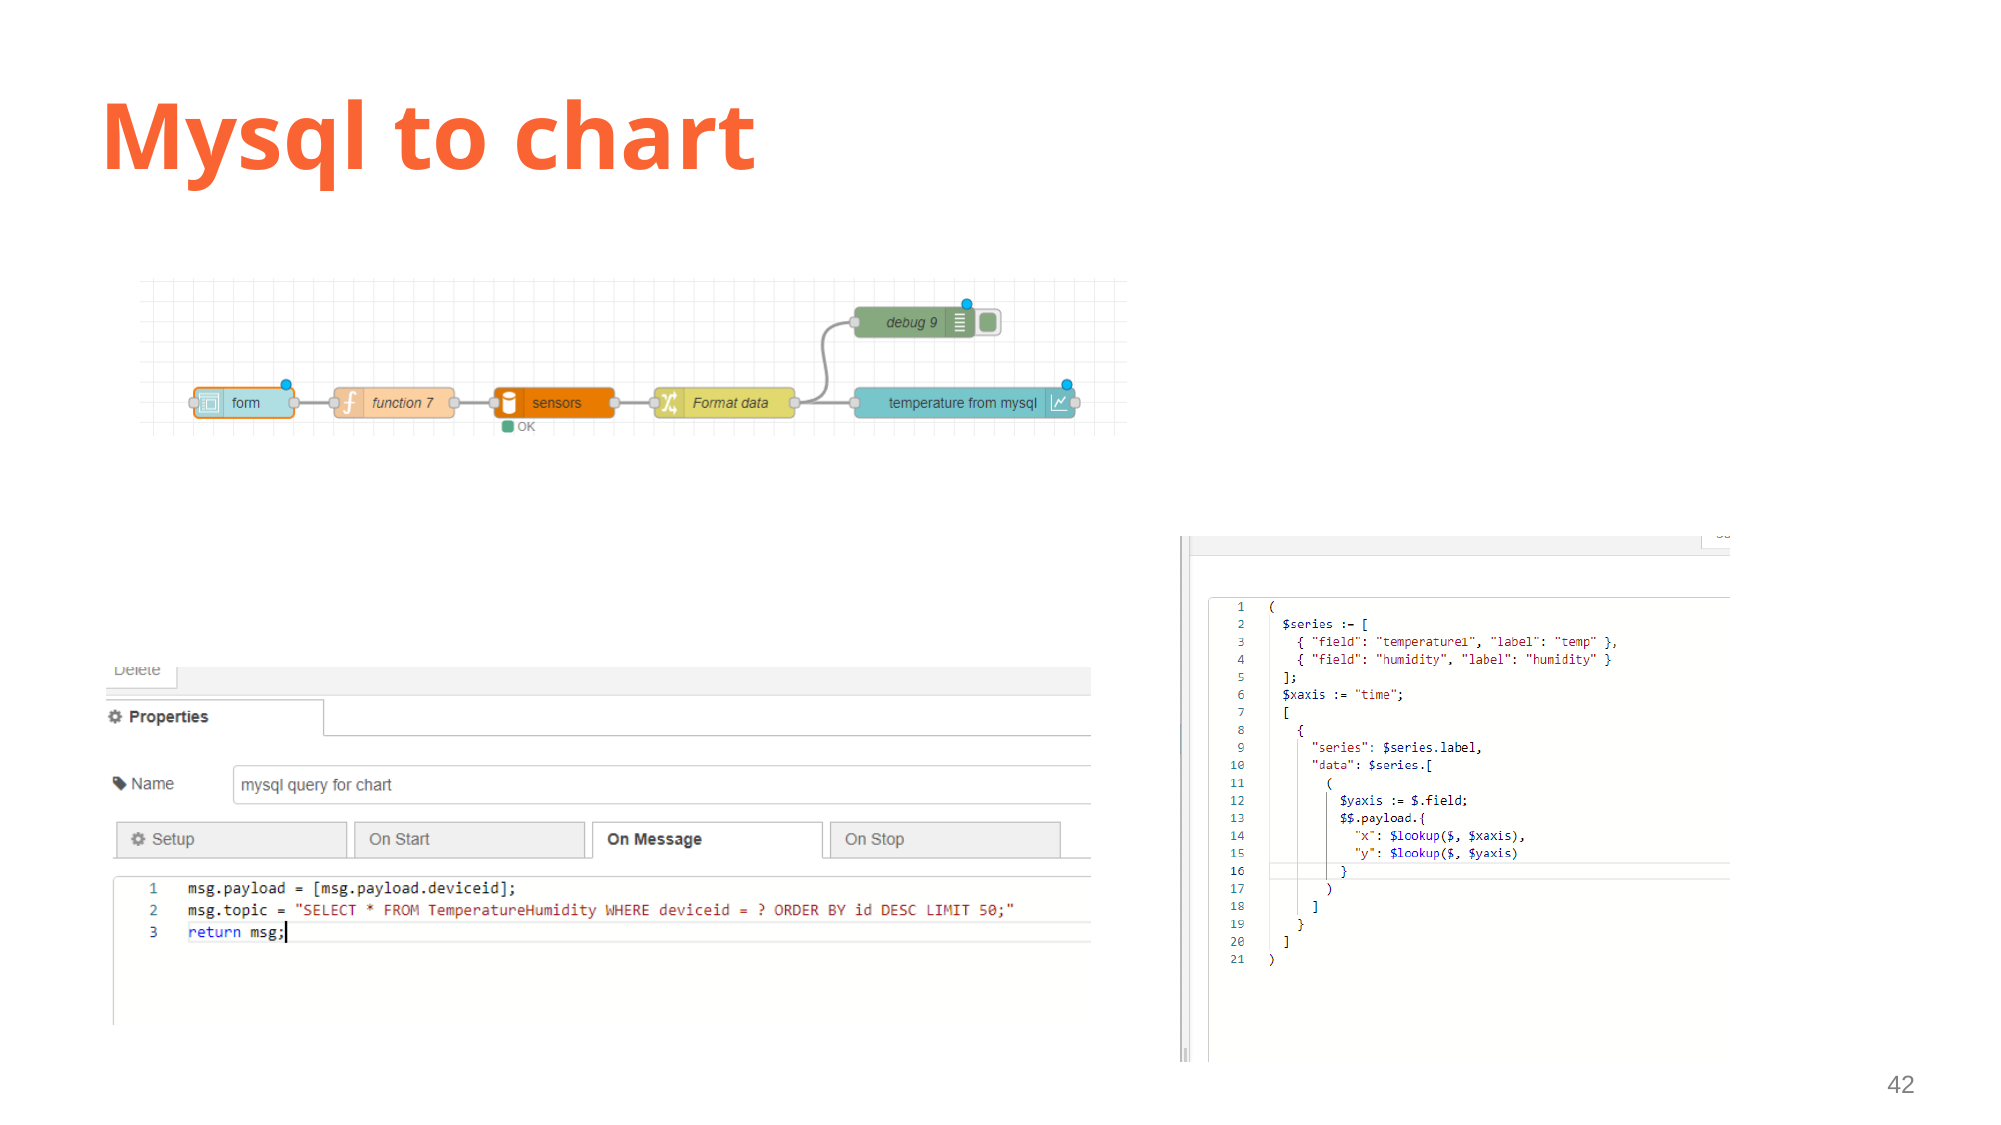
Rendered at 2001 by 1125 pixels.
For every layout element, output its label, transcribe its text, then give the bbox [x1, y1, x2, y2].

title Mysql to chart [84, 49, 1916, 233]
picture [140, 278, 1127, 436]
slide_number 42 [1815, 1061, 1916, 1107]
picture [106, 667, 1091, 1025]
picture [1180, 536, 1730, 1062]
